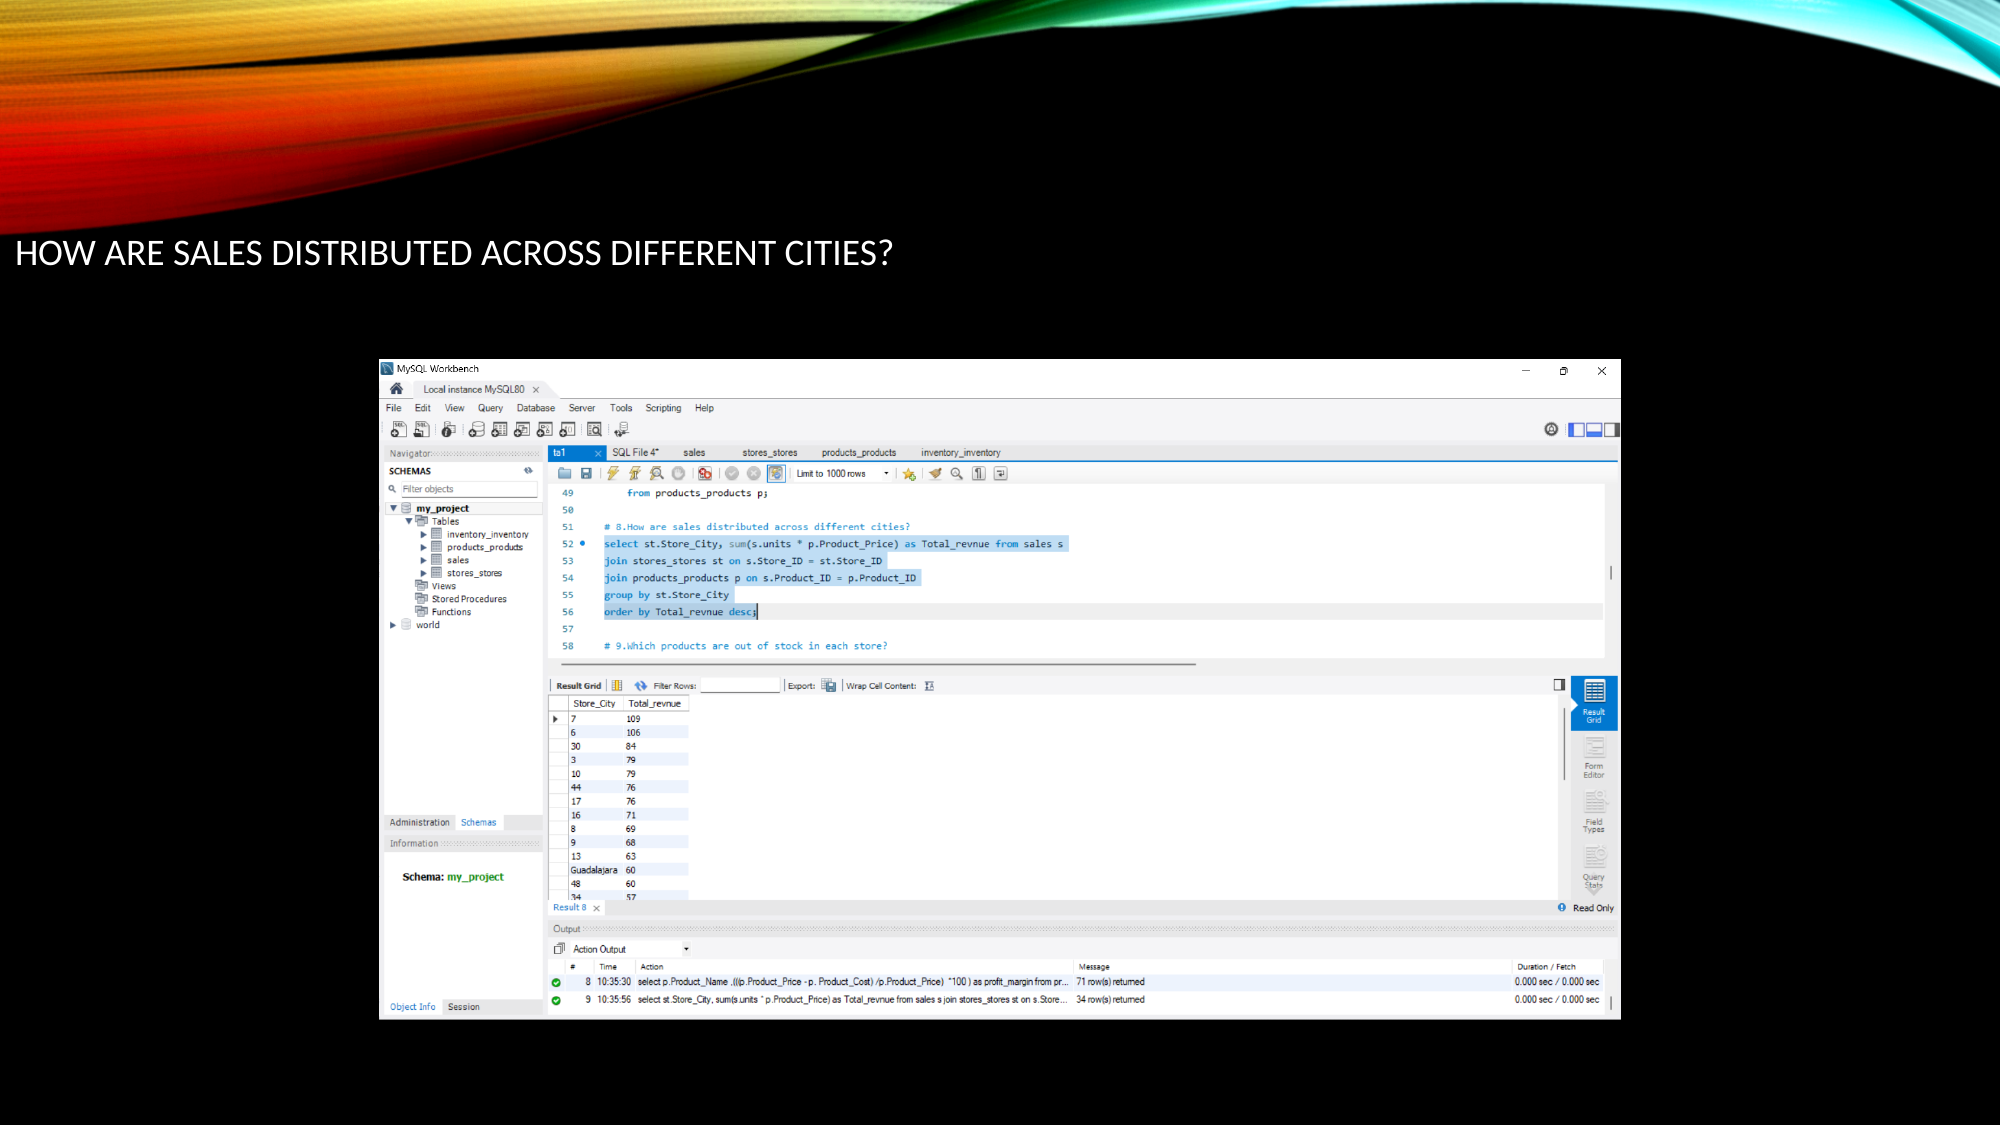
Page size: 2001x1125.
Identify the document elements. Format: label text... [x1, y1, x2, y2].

picture [0, 0, 2000, 237]
title How are sales distributed across different cities? [0, 147, 1413, 360]
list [379, 359, 1621, 1021]
